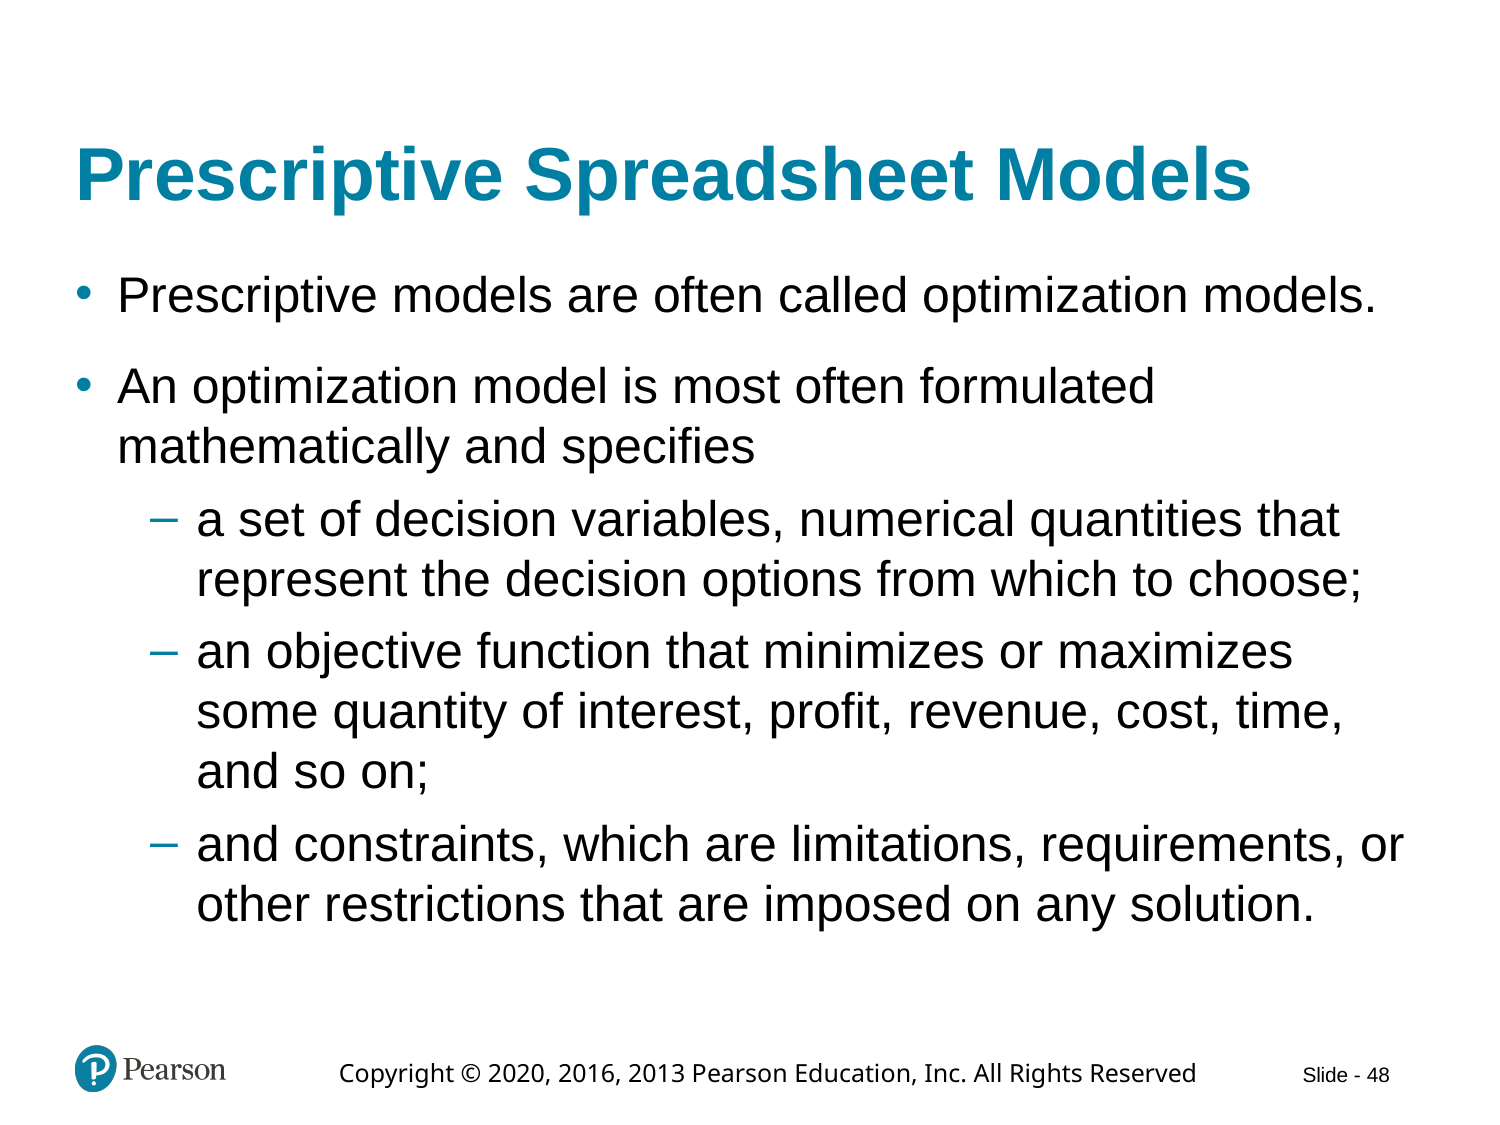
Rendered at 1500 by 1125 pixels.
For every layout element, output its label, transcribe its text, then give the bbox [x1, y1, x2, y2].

picture [101, 1045, 226, 1092]
picture [83, 1054, 109, 1079]
picture [75, 1078, 86, 1092]
list Prescriptive models are often called optimization models. An optimization model is most often formulated mathematically and specifies a set of decision variables, numerical quantities that represent the decision options from which to choose; an objective function that minimizes or maximizes some quantity of interest, profit, revenue, cost, time, and so on; and constraints, which are limitations, requirements, or other restrictions that are imposed on any solution. [75, 262, 1425, 1005]
title Prescriptive Spreadsheet Models [75, 35, 1425, 216]
picture [75, 1045, 90, 1061]
